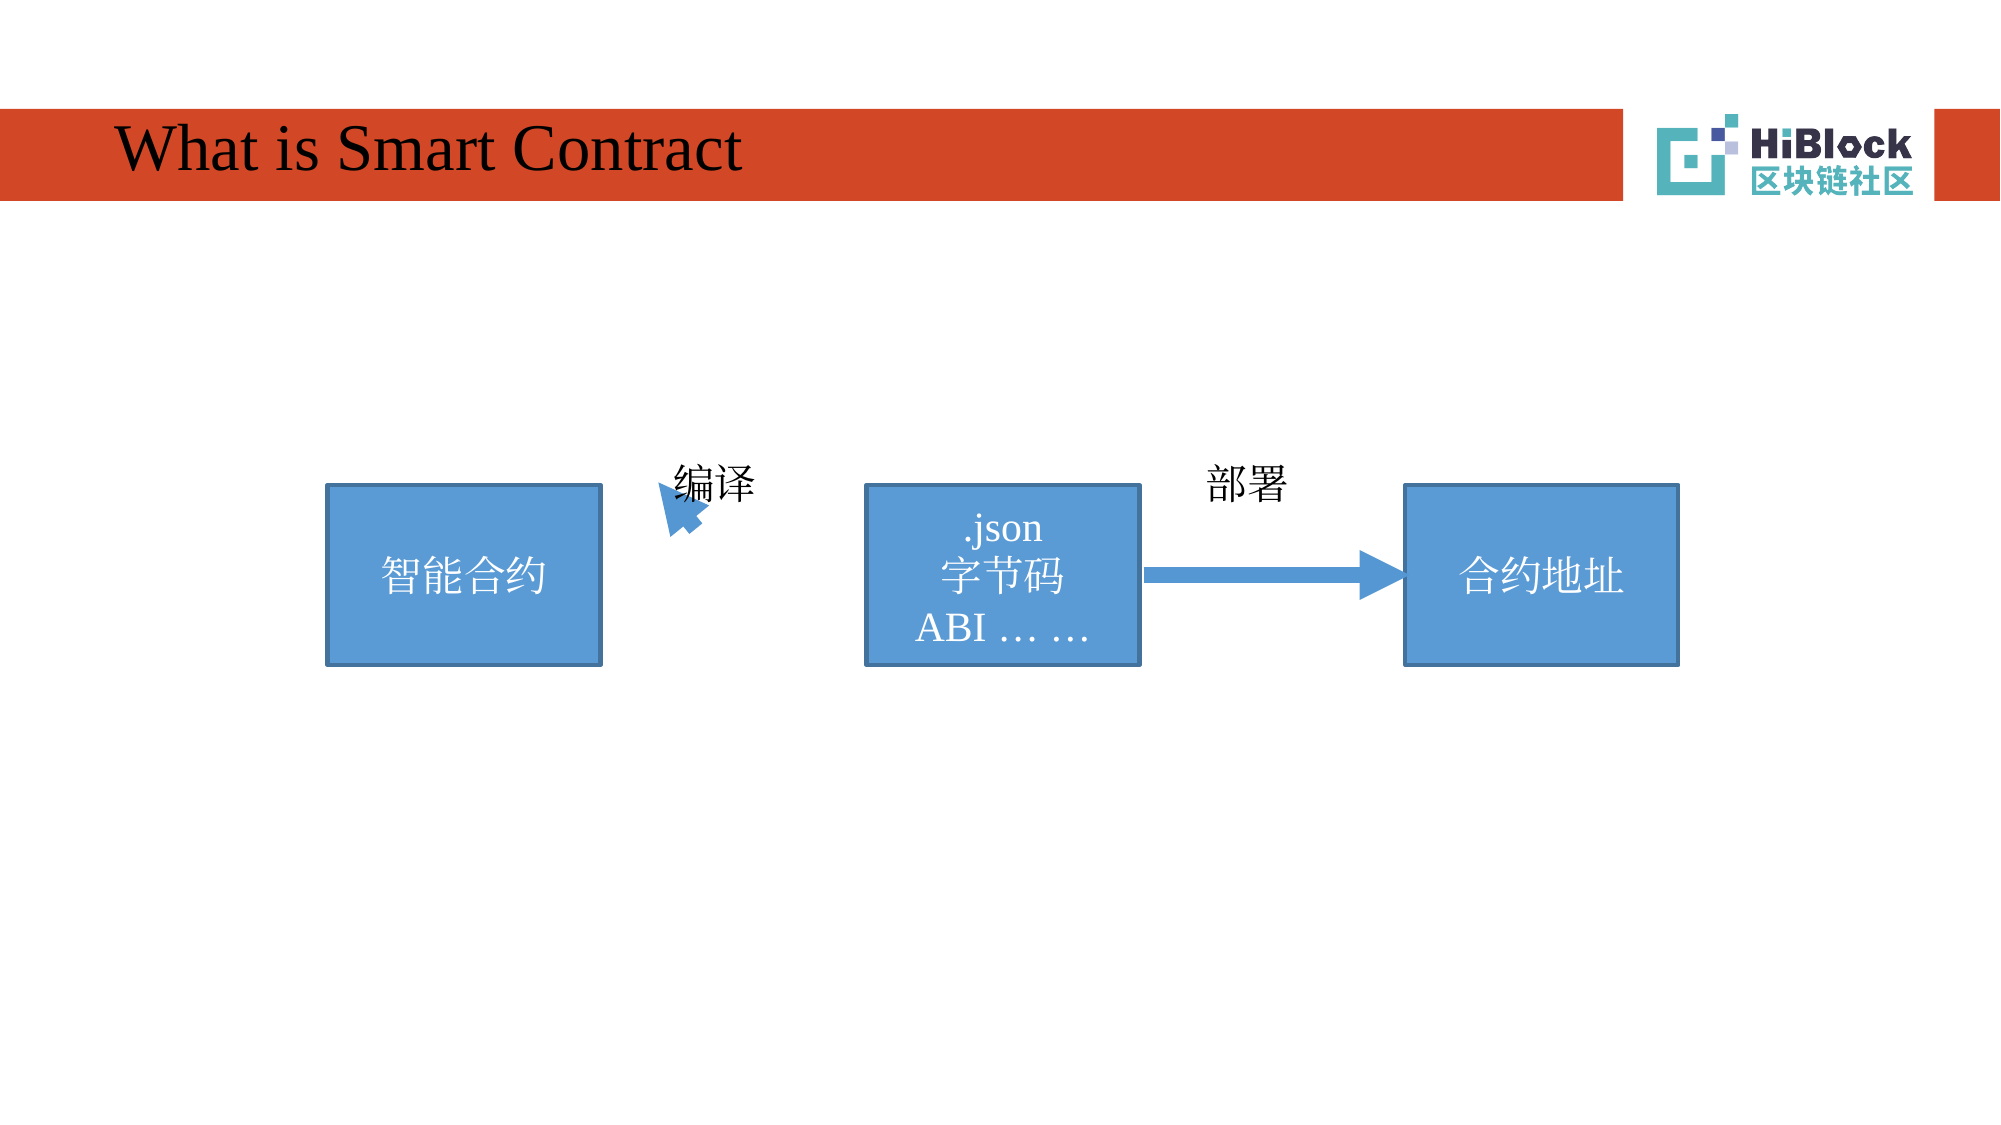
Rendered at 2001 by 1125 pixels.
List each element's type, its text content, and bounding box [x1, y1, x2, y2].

text_box 智能合约 [325, 483, 603, 667]
picture [1863, 114, 1913, 196]
text_box .json 字节码 ABI … … [864, 483, 1142, 667]
title What is Smart Contract [99, 106, 1863, 199]
text_box 部署 [1191, 450, 1354, 515]
text_box 合约地址 [1403, 483, 1680, 667]
text_box 编译 [658, 450, 821, 515]
